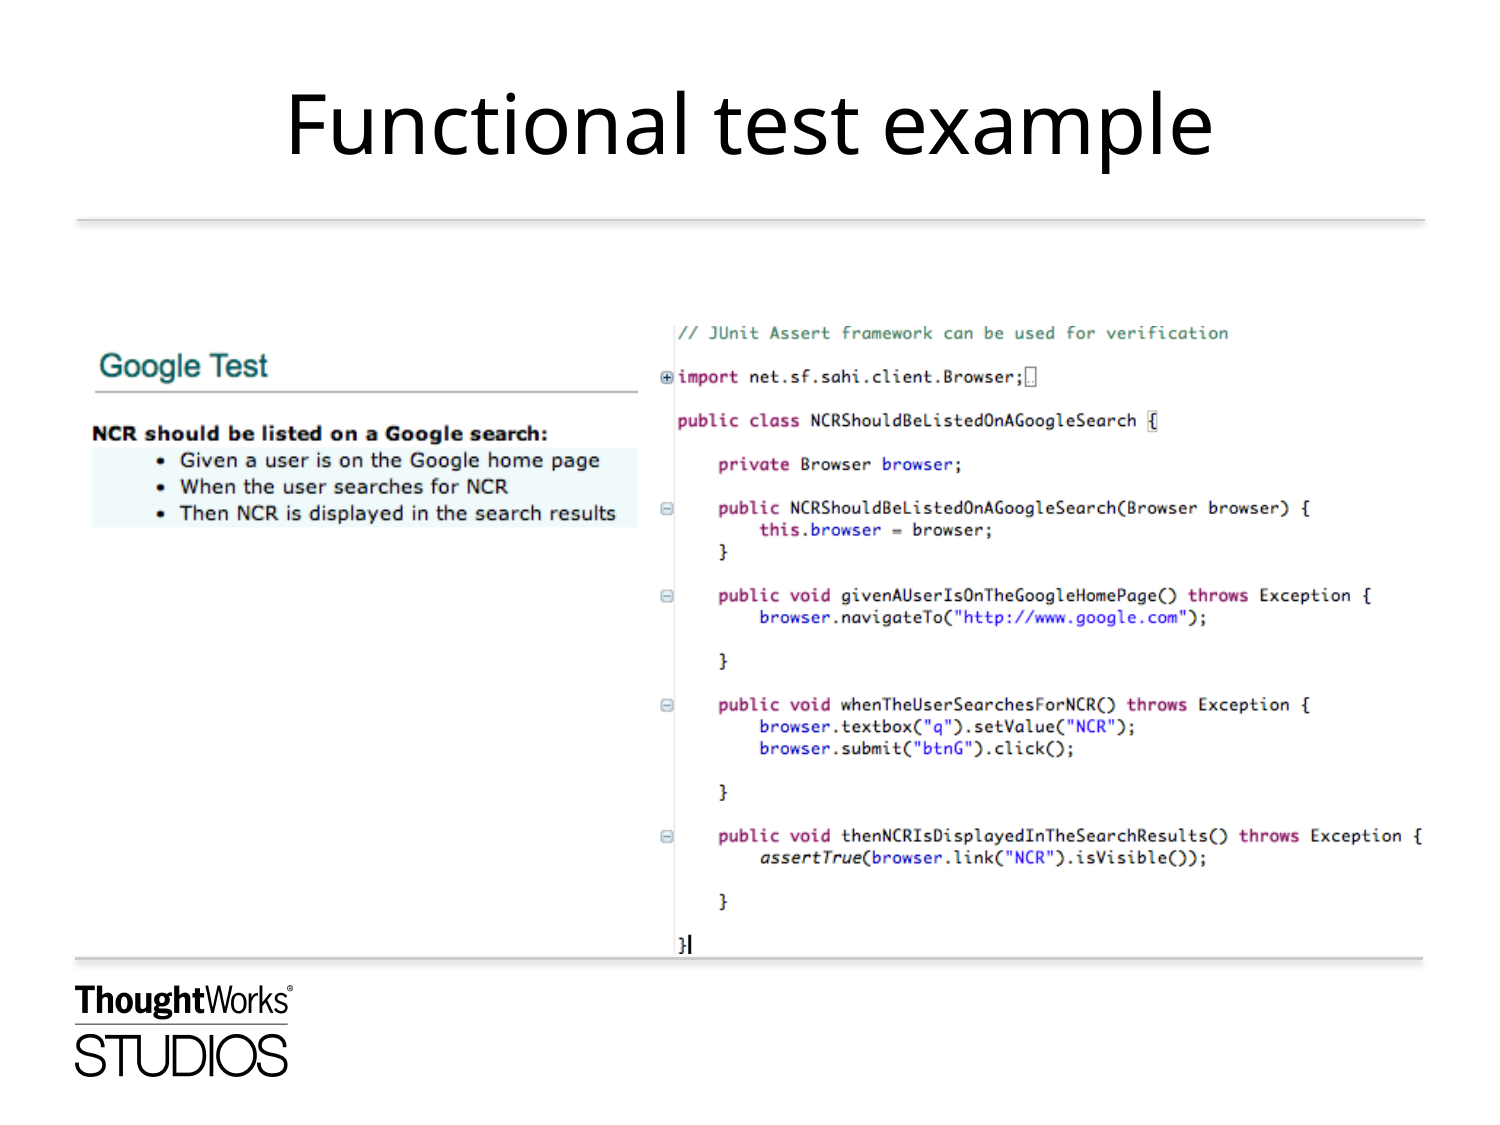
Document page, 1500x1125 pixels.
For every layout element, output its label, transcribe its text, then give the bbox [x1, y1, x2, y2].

picture [651, 325, 1436, 954]
title Functional test example [75, 45, 1425, 197]
picture [76, 325, 638, 563]
picture [75, 985, 293, 1077]
